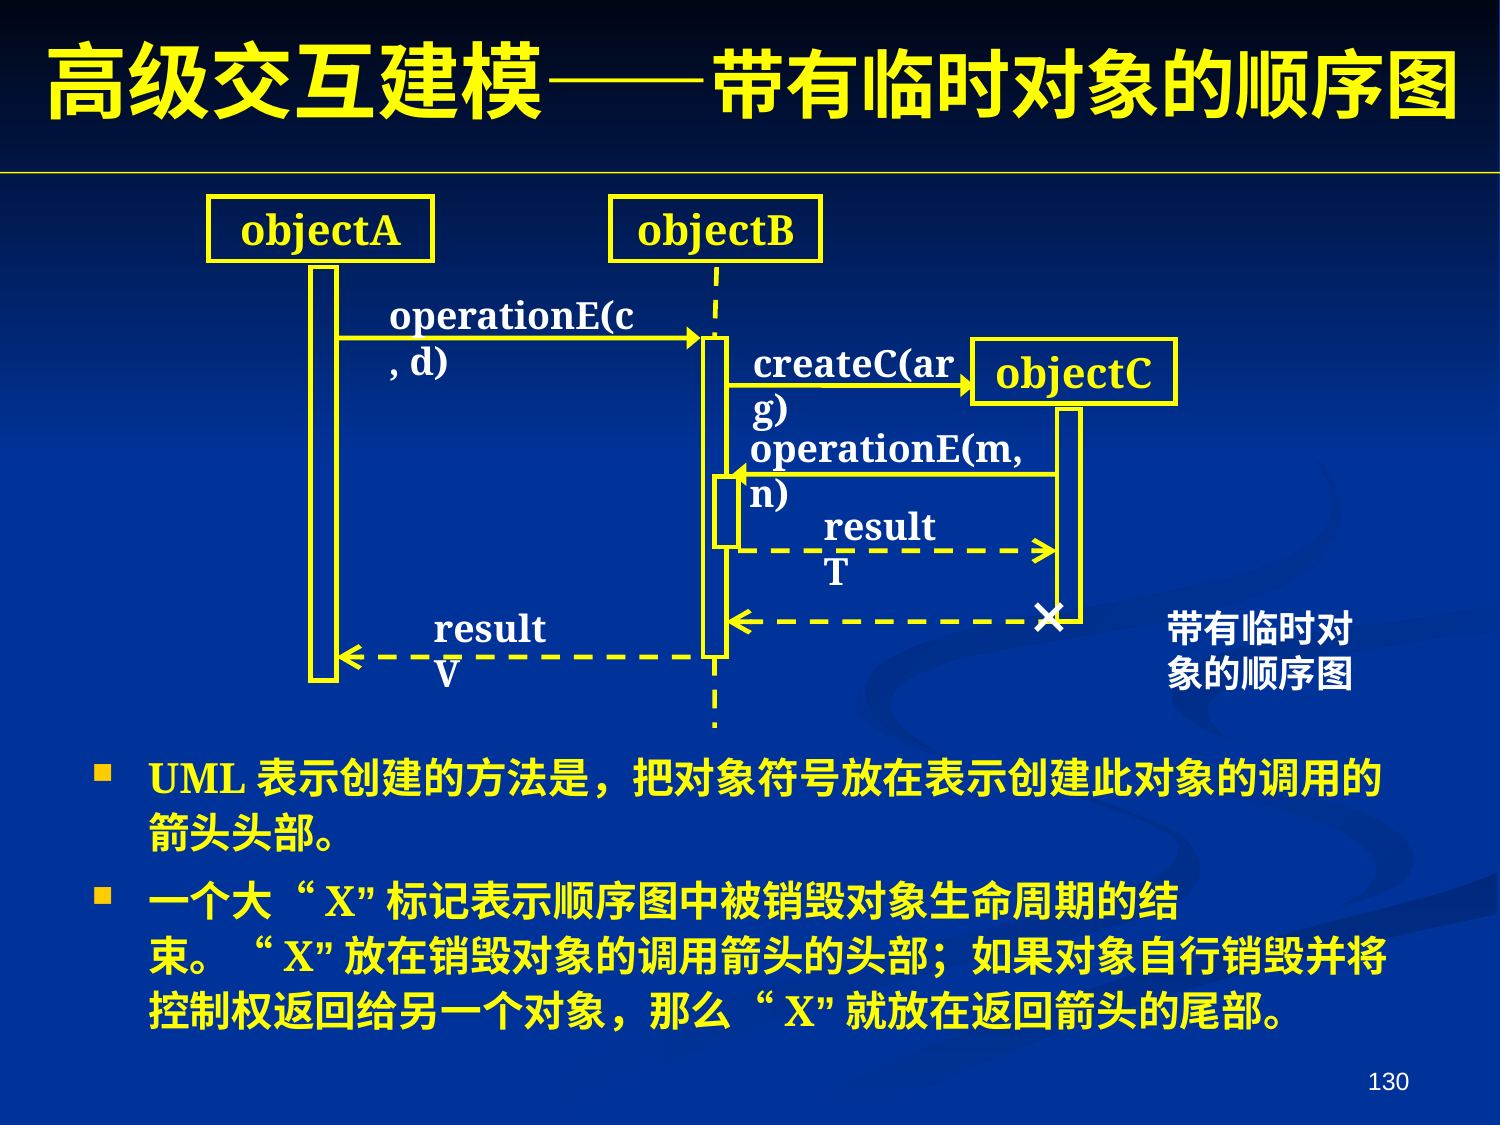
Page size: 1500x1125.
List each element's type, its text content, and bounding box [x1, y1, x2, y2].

list UML表示创建的方法是，把对象符号放在表示创建此对象的调用的箭头头部。 一个大“X”标记表示顺序图中被销毁对象生命周期的结束。“X”放在销毁对象的调用箭头的头部；如果对象自行销毁并将控制权返回给另一个对象，那么“X”就放在返回箭头的尾部。 [76, 739, 1428, 1059]
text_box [208, 196, 1400, 729]
text_box 高级交互建模——带有临时对象的顺序图 [29, 21, 1500, 138]
slide_number 130 [1074, 1059, 1426, 1104]
